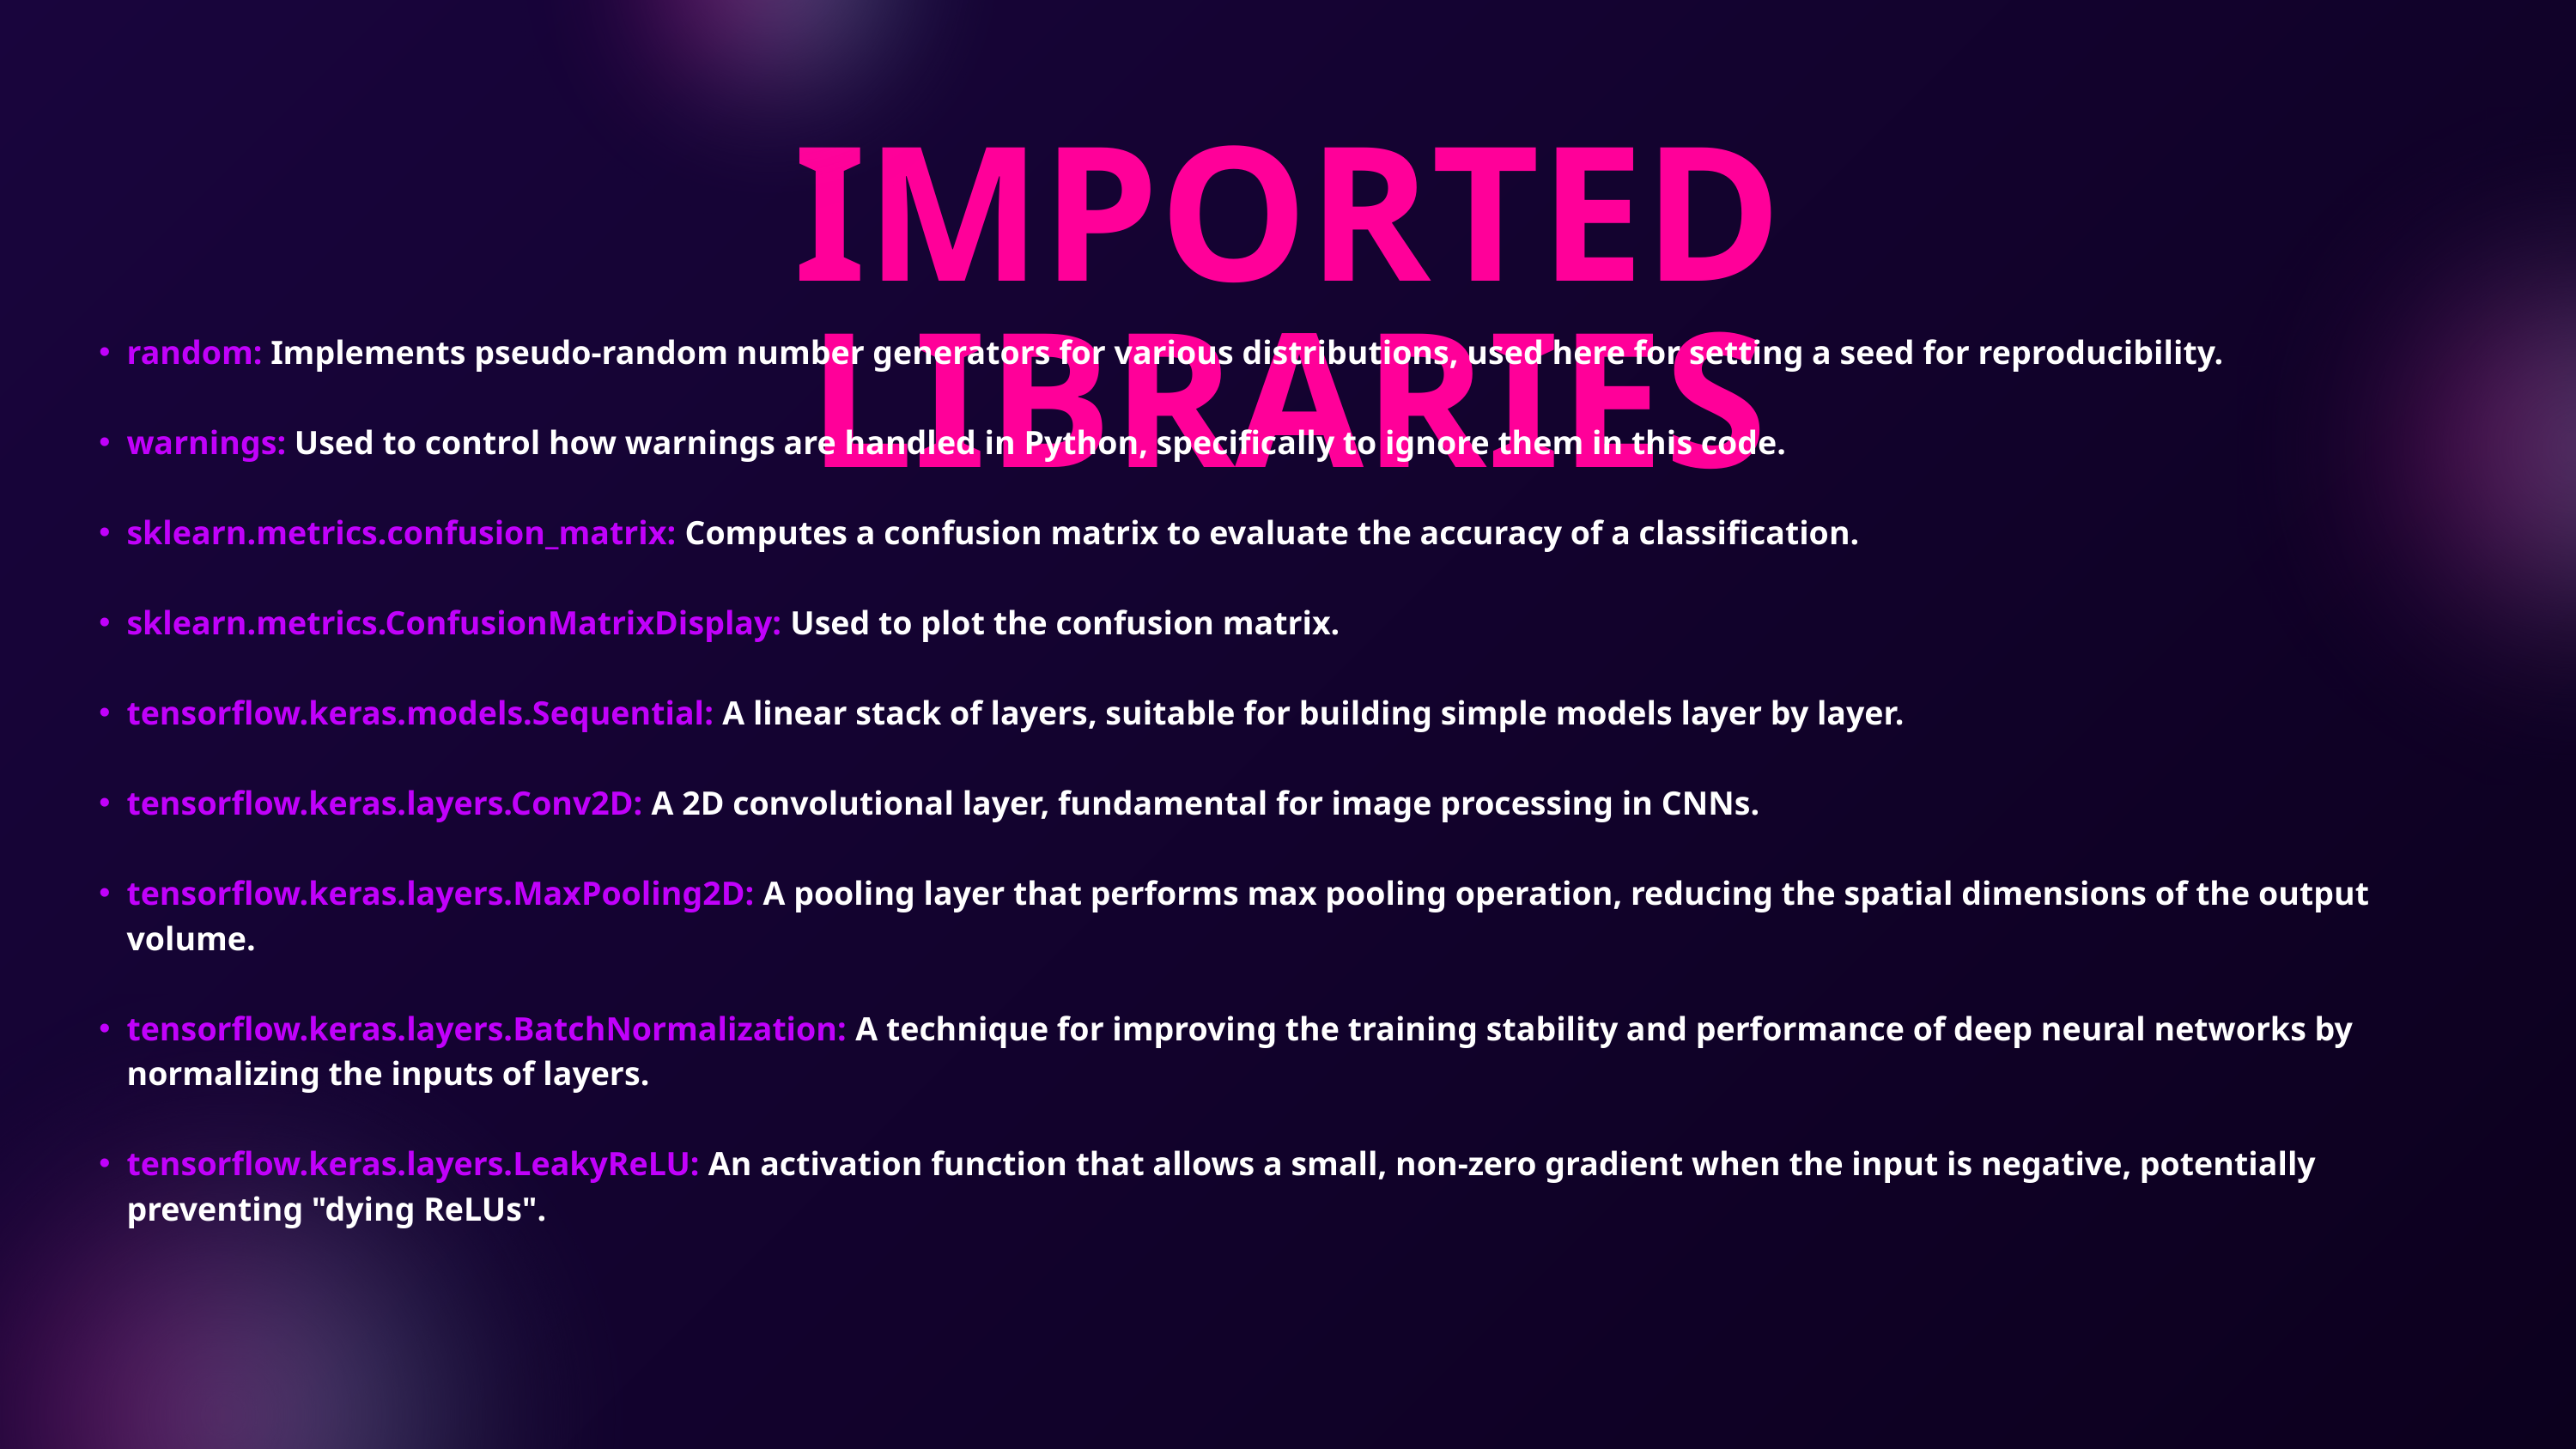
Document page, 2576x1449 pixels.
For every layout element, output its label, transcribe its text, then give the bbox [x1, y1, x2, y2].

text_box [0, 994, 646, 1449]
text_box IMPORTED LIBRARIES [611, 131, 1965, 325]
text_box random: Implements pseudo-random number generators for various distributions, used here for setting a seed for reproducibility. warnings: Used to control how warnings are handled in Python, specifically to ignore them in this code. sklearn.metrics.confusion_matrix: Computes a confusion matrix to evaluate the accuracy of a classification. sklearn.metrics.ConfusionMatrixDisplay: Used to plot the confusion matrix. tensorflow.keras.models.Sequential: A linear stack of layers, suitable for building simple models layer by layer. tensorflow.keras.layers.Conv2D: A 2D convolutional layer, fundamental for image processing in CNNs. tensorflow.keras.layers.MaxPooling2D: A pooling layer that performs max pooling operation, reducing the spatial dimensions of the output volume. tensorflow.keras.layers.BatchNormalization: A technique for improving the training stability and performance of deep neural networks by normalizing the inputs of layers. tensorflow.keras.layers.LeakyReLU: An activation function that allows a small, non-zero gradient when the input is negative, potentially preventing "dying ReLUs". [71, 325, 2432, 1273]
text_box [520, 0, 1015, 217]
text_box [2236, 107, 2576, 786]
